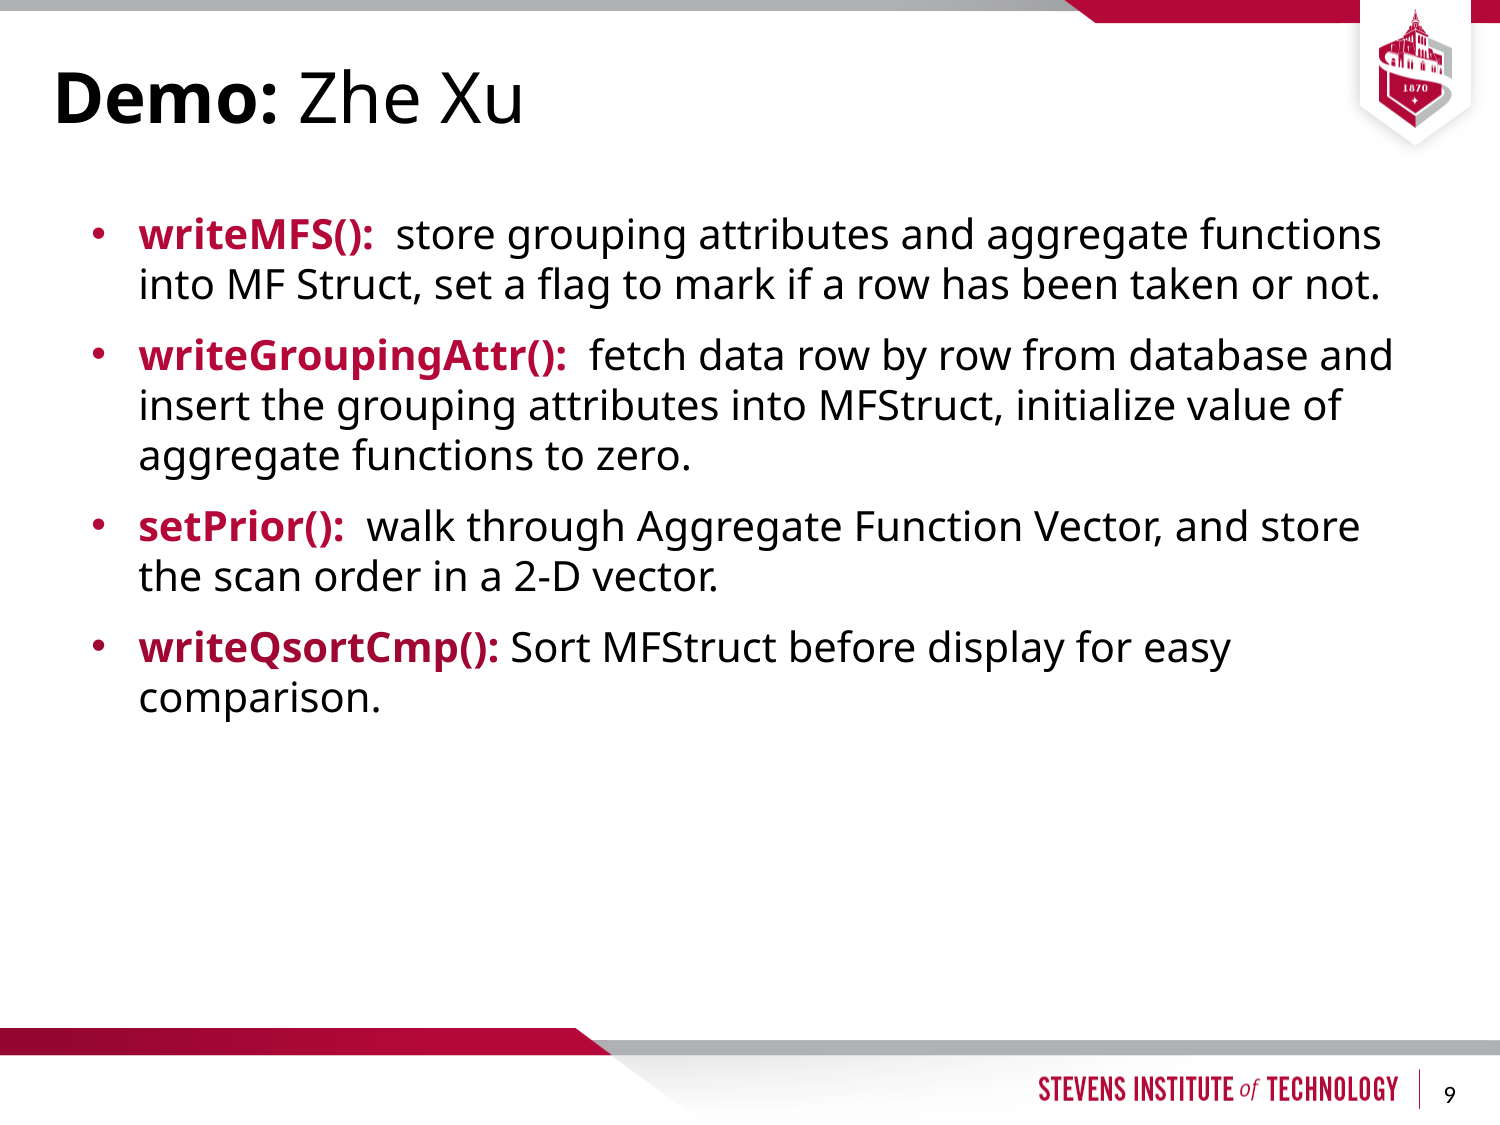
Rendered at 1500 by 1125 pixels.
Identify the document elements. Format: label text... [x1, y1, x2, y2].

picture [0, 0, 1500, 160]
picture [0, 1028, 1500, 1125]
text_box writeMFS(): store grouping attributes and aggregate functions into MF Struct, set a flag to mark if a row has been taken or not. writeGroupingAttr(): fetch data row by row from database and insert the grouping attributes into MFStruct, initialize value of aggregate functions to zero. setPrior(): walk through Aggregate Function Vector, and store the scan order in a 2-D vector. writeQsortCmp(): Sort MFStruct before display for easy comparison. [76, 200, 1410, 799]
title Demo: Zhe Xu [37, 45, 1338, 164]
slide_number 9 [1428, 1071, 1490, 1108]
